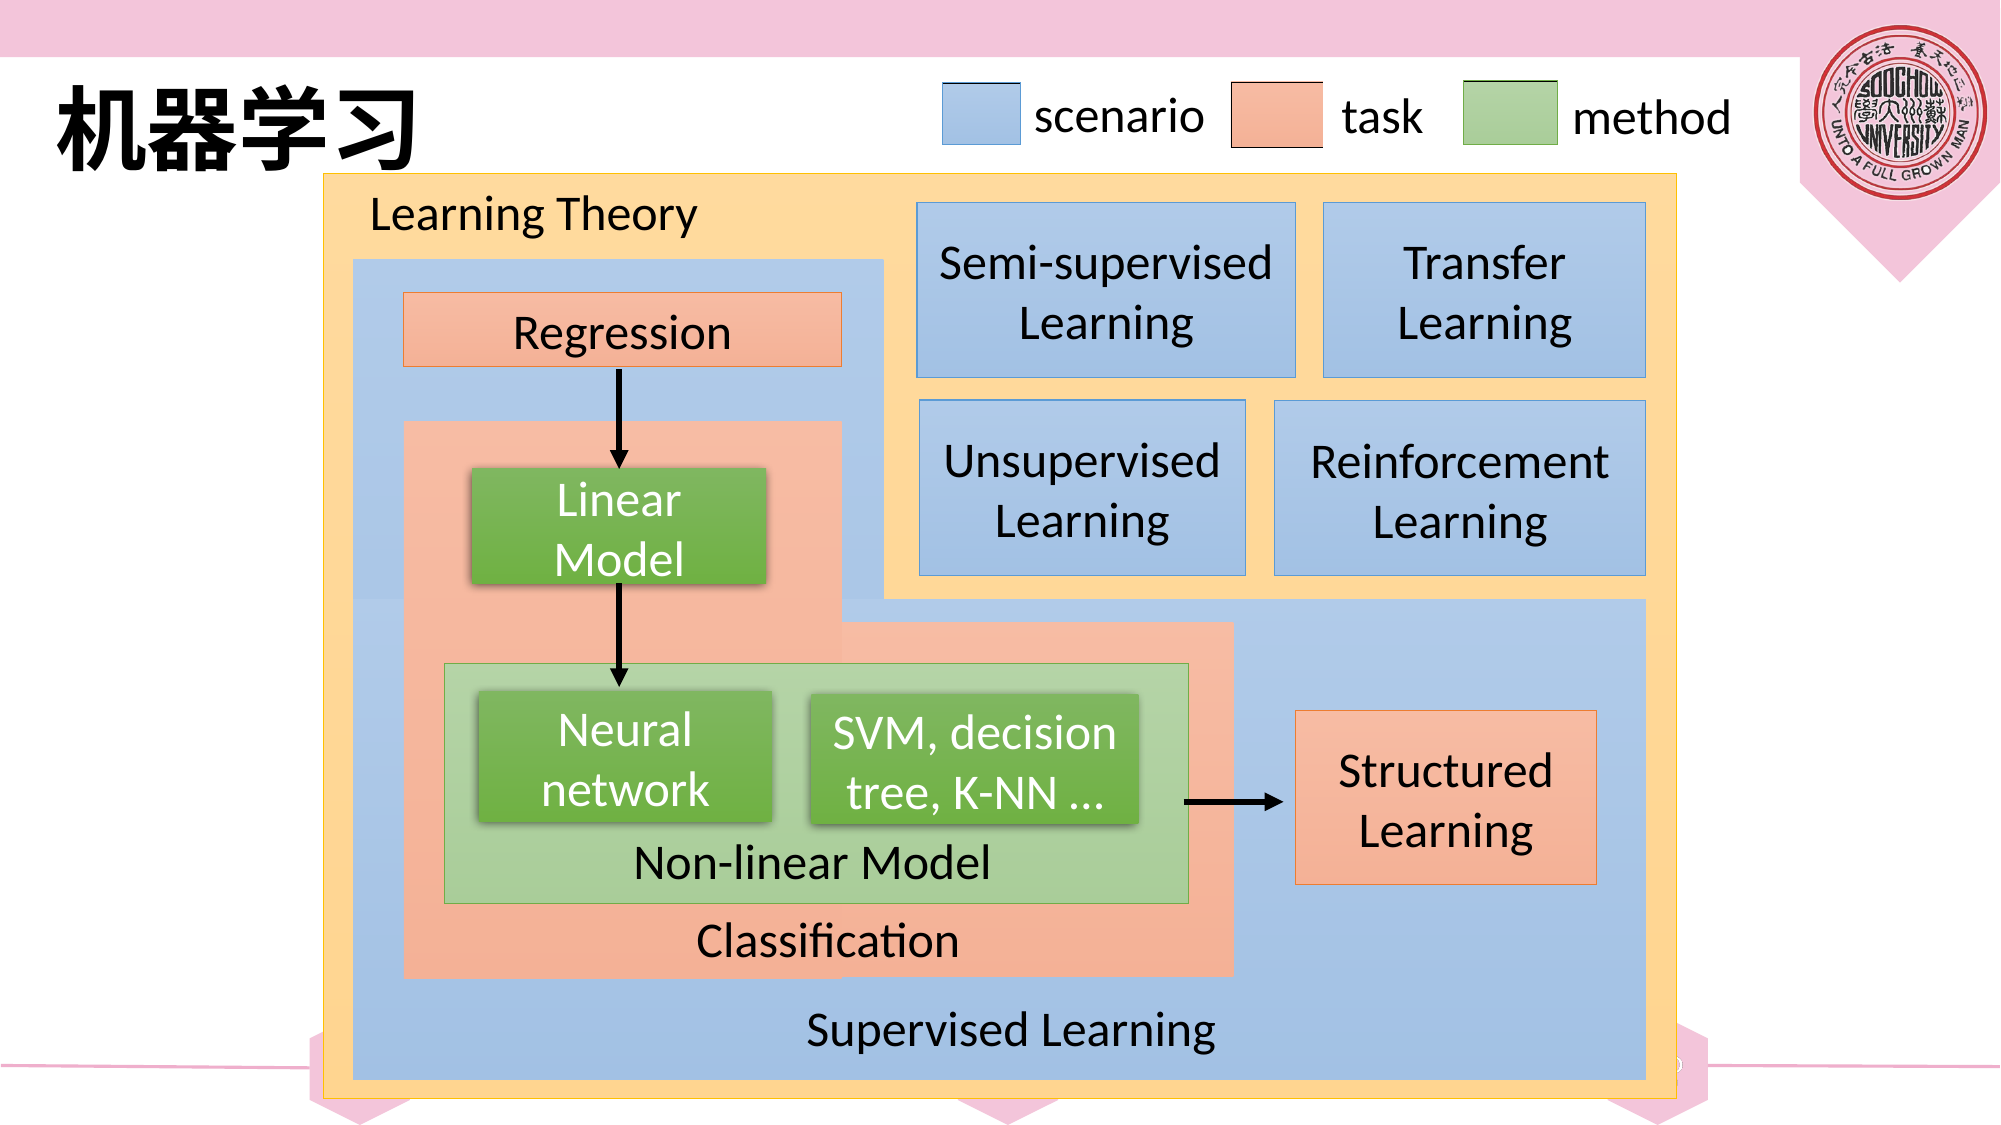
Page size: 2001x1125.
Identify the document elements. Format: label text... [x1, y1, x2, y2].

text_box scenario [1019, 75, 1233, 151]
text_box Reinforcement Learning [1274, 400, 1646, 576]
text_box Non-linear Model [605, 822, 1021, 897]
text_box Neural network [478, 691, 772, 822]
picture [1677, 1043, 1685, 1093]
text_box Regression [403, 292, 842, 367]
text_box [1463, 80, 1557, 145]
text_box SVM, decision tree, K-NN … [811, 694, 1139, 824]
text_box Semi-supervised Learning [917, 202, 1296, 378]
text_box Structured Learning [1295, 710, 1597, 885]
text_box Transfer Learning [1323, 202, 1646, 378]
text_box Unsupervised Learning [919, 399, 1246, 576]
text_box Supervised Learning [732, 989, 1290, 1065]
text_box [942, 82, 1019, 145]
text_box Linear Model [472, 468, 767, 584]
text_box [353, 599, 1646, 1081]
text_box [1233, 81, 1323, 148]
text_box [323, 173, 1677, 1099]
text_box task [1326, 76, 1445, 152]
text_box Learning Theory [353, 173, 716, 248]
picture [1811, 23, 1989, 202]
text_box method [1557, 77, 1771, 153]
text_box [842, 622, 1234, 799]
text_box [353, 259, 884, 599]
text_box [444, 663, 1189, 904]
title 机器学习 [40, 25, 1766, 243]
text_box [403, 421, 842, 979]
text_box [842, 805, 1234, 977]
text_box Classification [661, 904, 996, 976]
